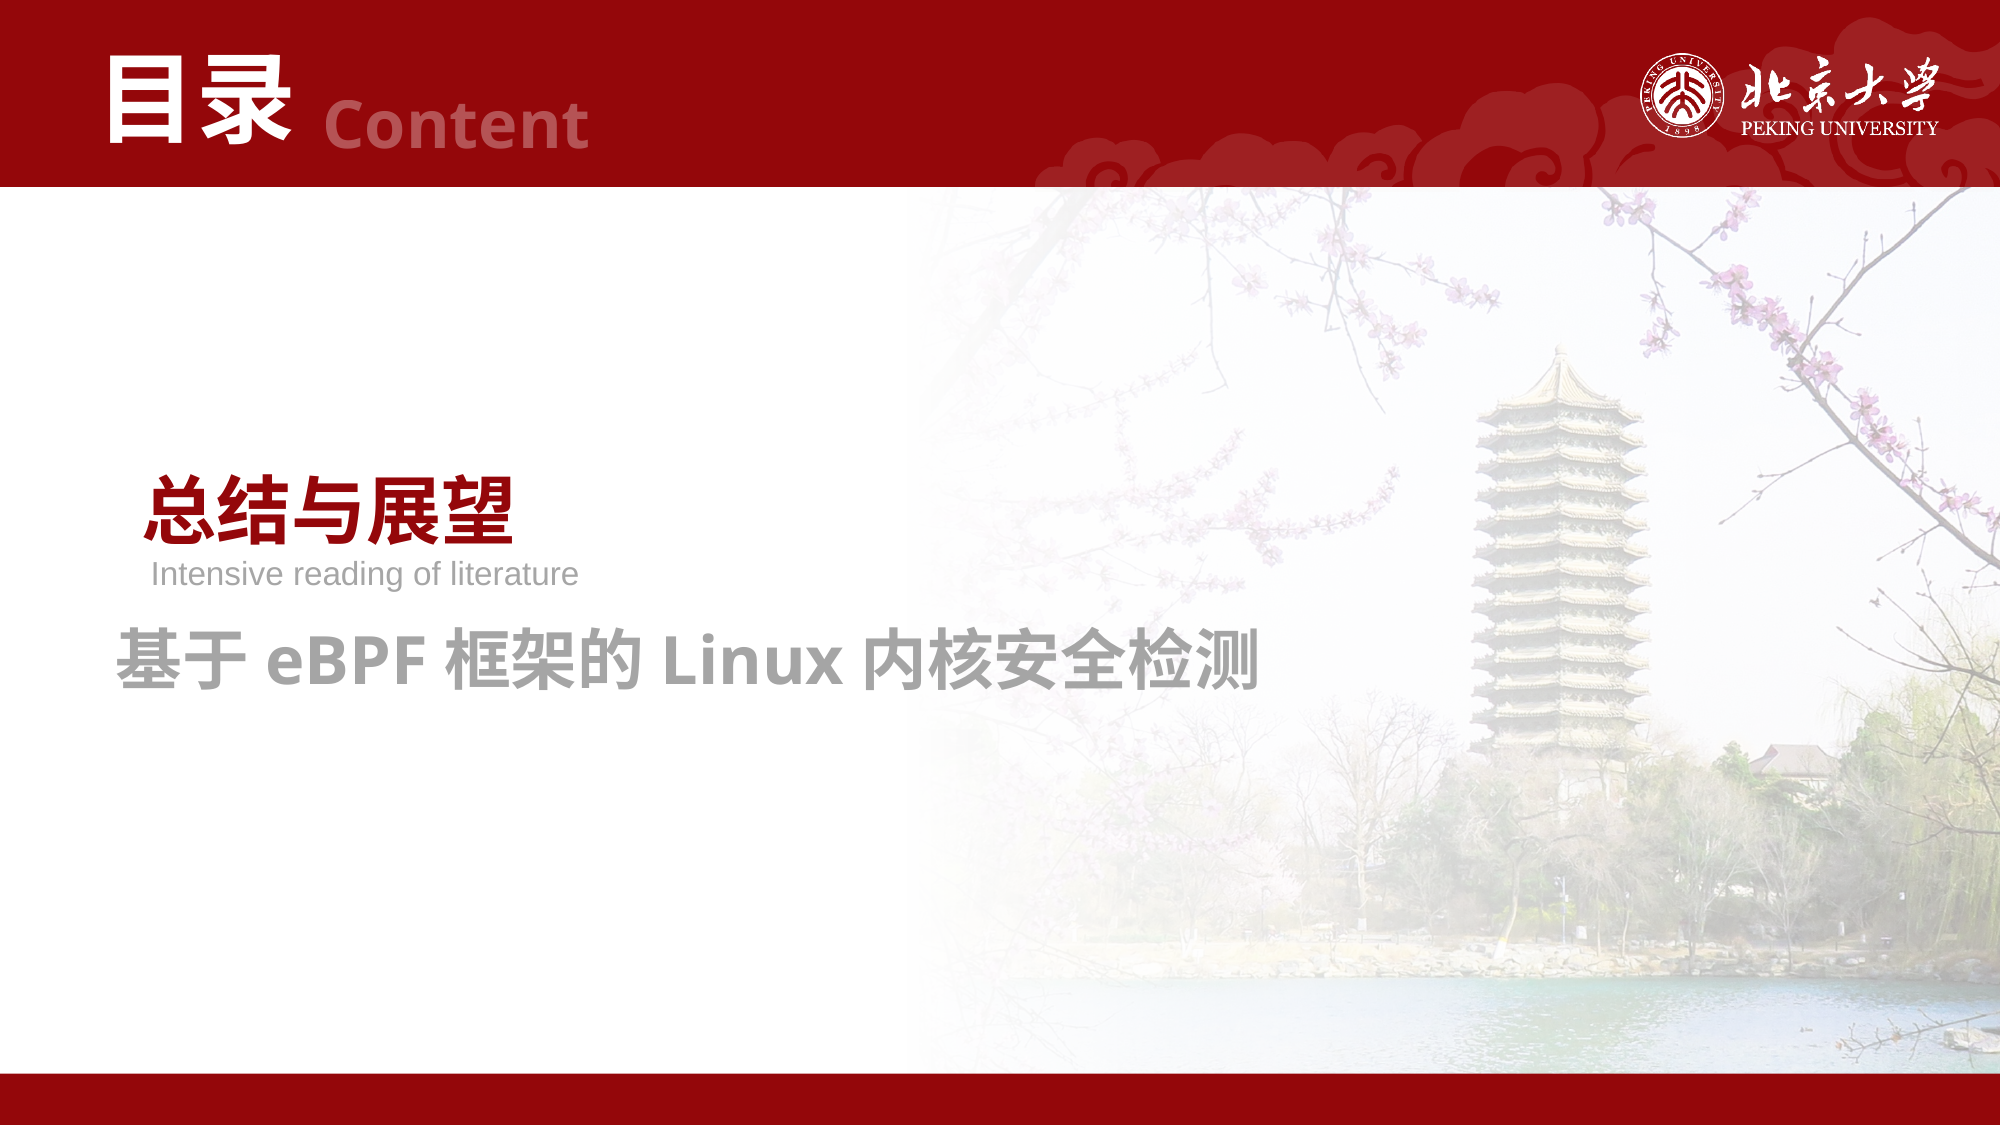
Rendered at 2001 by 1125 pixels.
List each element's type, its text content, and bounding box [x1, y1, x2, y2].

text_box [0, 1076, 2000, 1125]
picture [0, 16, 2000, 1076]
text_box Contents [307, 74, 629, 184]
text_box [0, 0, 2000, 184]
text_box 目录 [82, 28, 329, 163]
